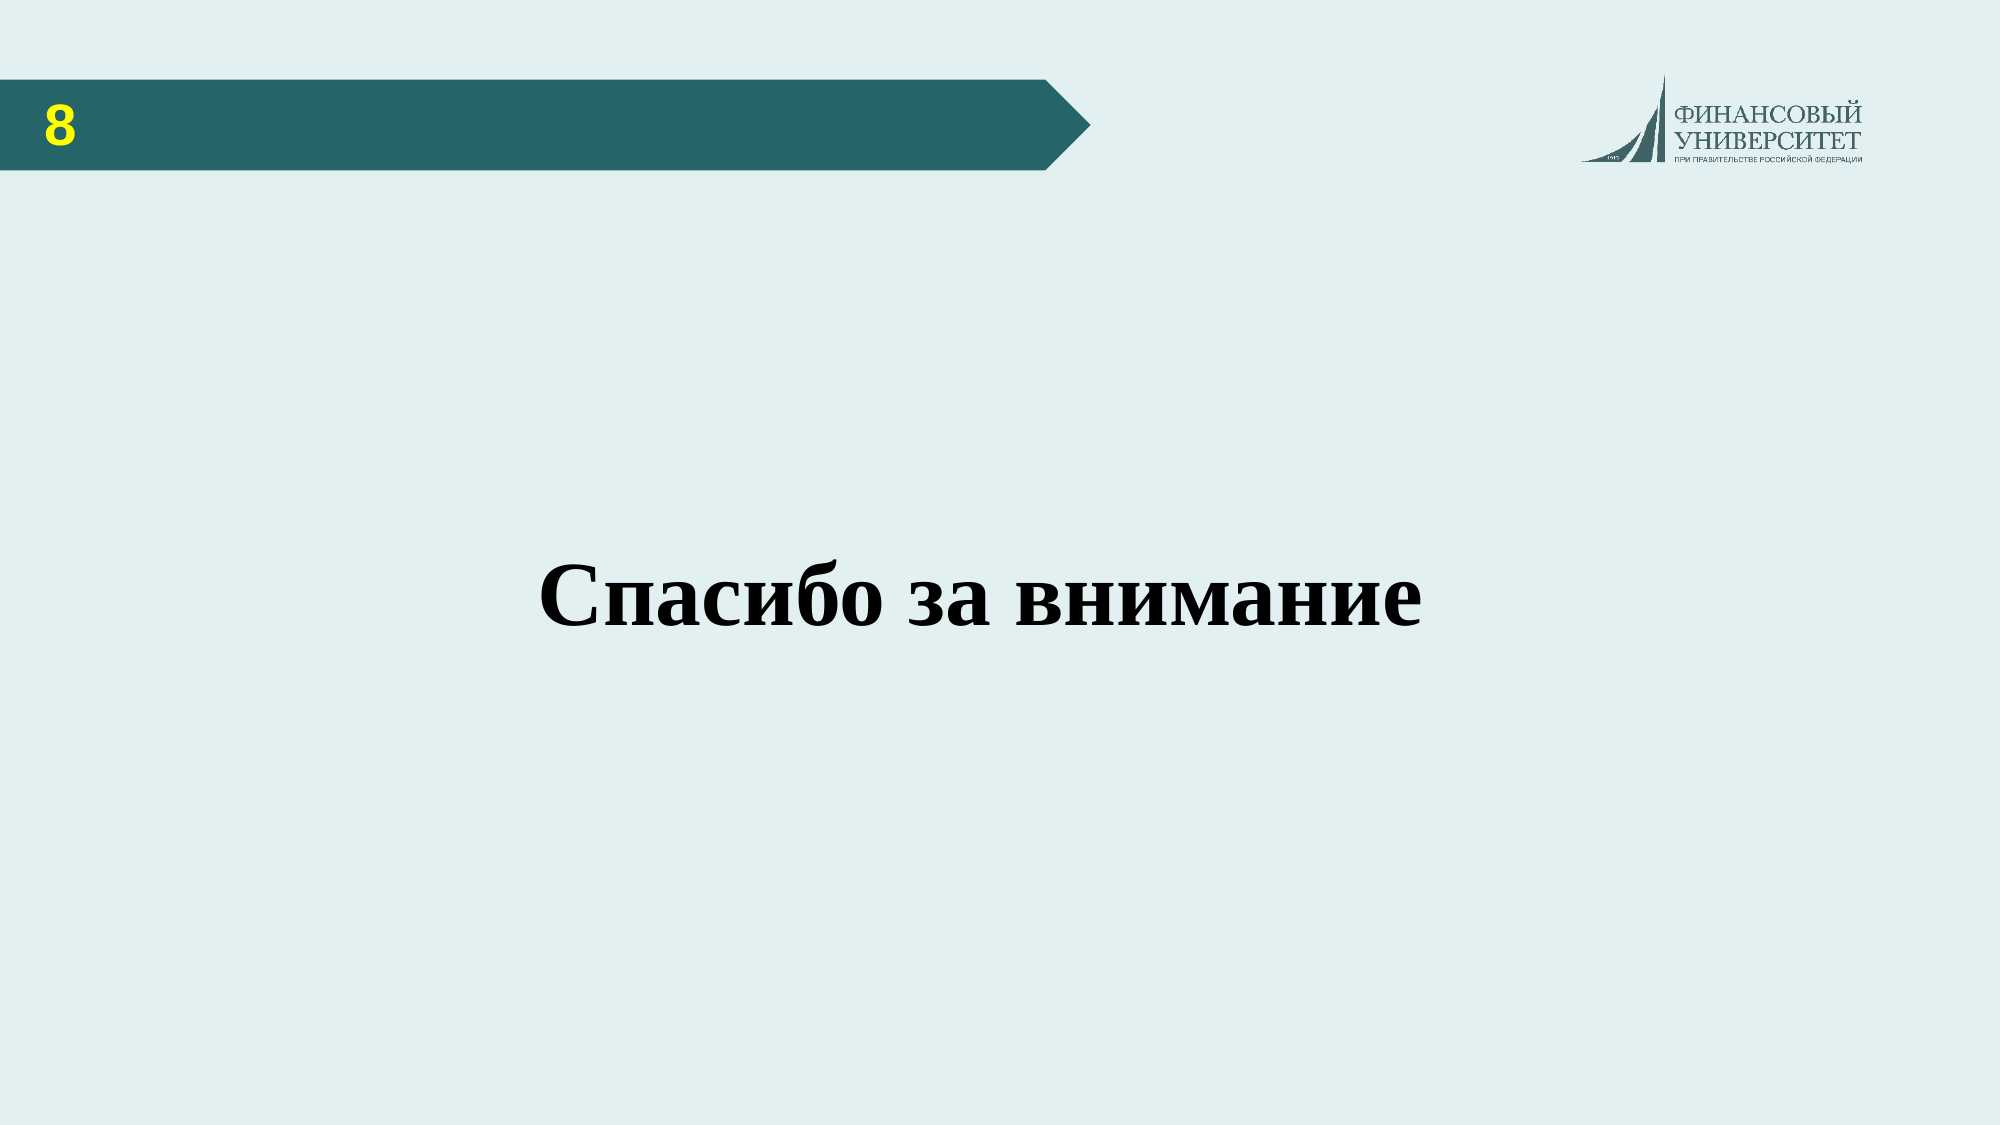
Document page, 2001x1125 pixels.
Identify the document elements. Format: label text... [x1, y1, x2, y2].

picture [1579, 70, 1863, 171]
slide_number 8 [29, 95, 285, 150]
title Спасибо за внимание [117, 496, 1843, 697]
